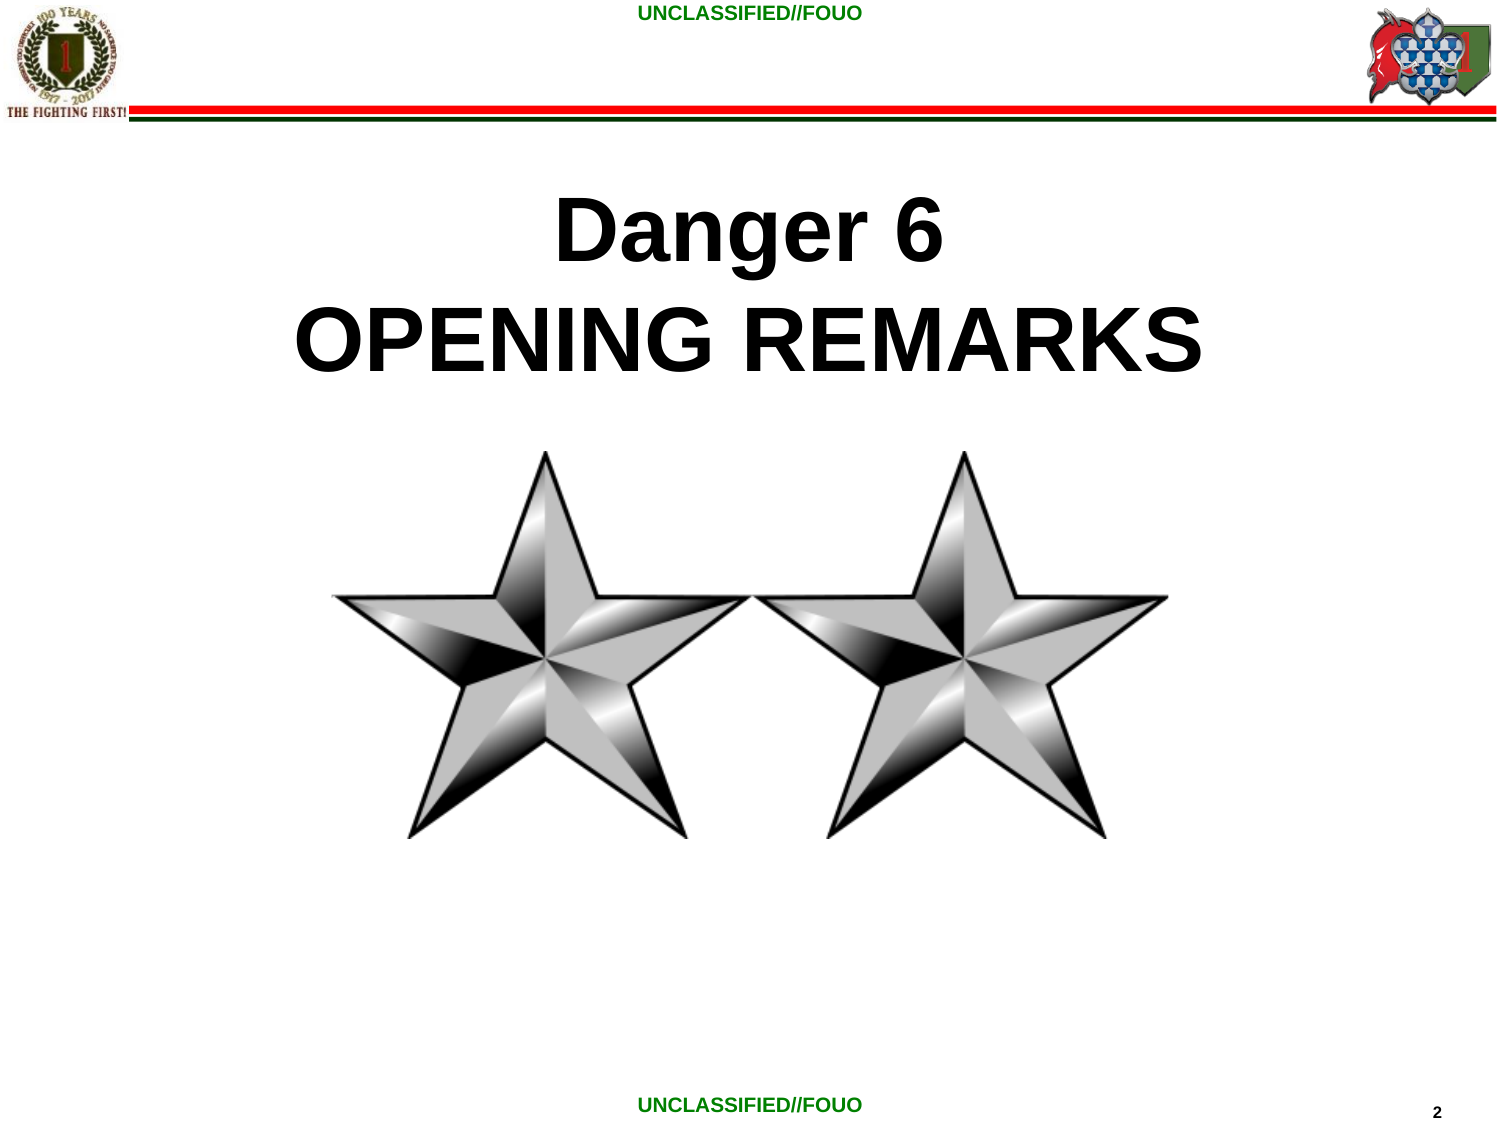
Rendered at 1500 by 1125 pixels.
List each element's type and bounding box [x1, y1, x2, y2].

picture [1348, 0, 1500, 111]
text_box [0, 162, 1500, 840]
picture [3, 5, 129, 123]
